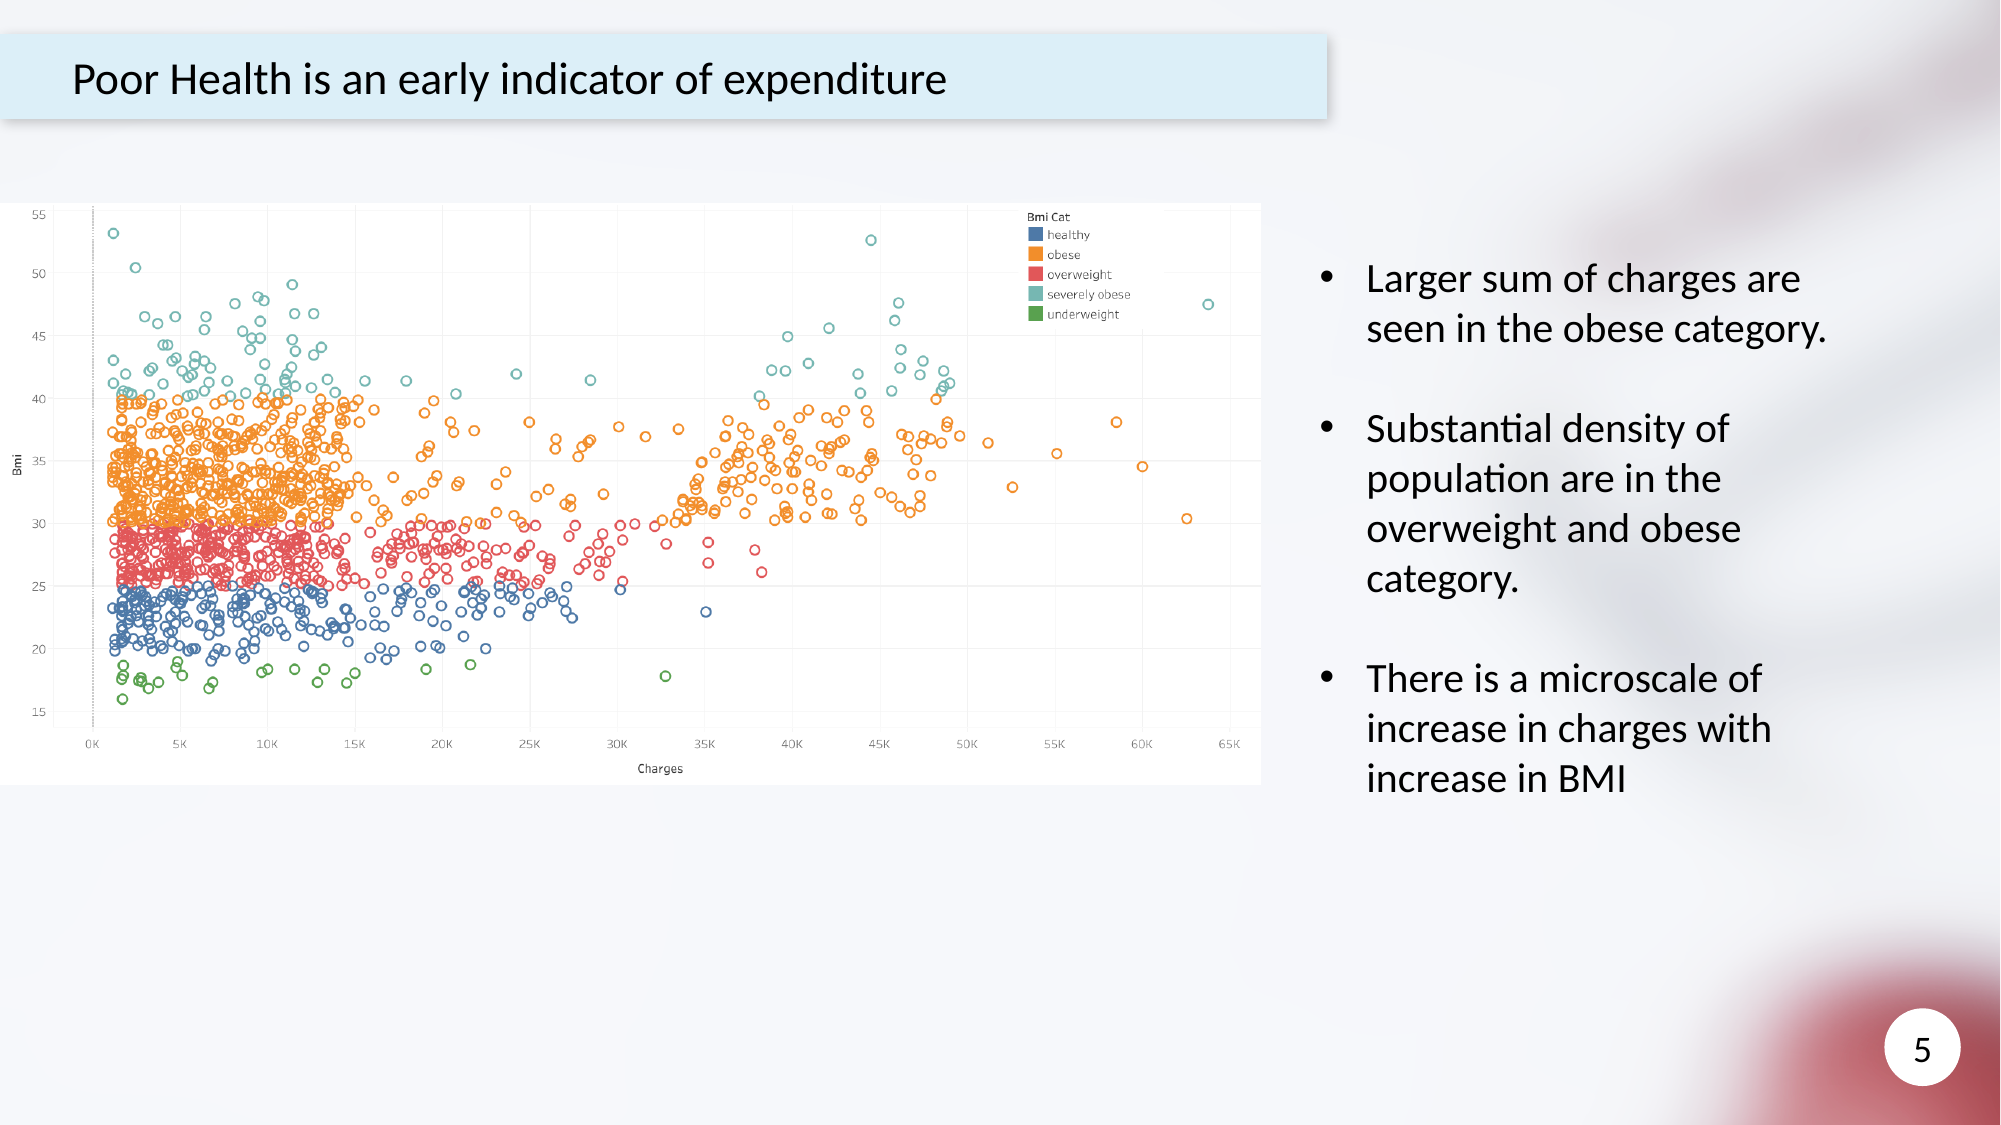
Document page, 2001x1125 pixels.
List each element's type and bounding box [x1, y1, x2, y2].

picture [0, 0, 2001, 1125]
text_box [0, 203, 1261, 785]
